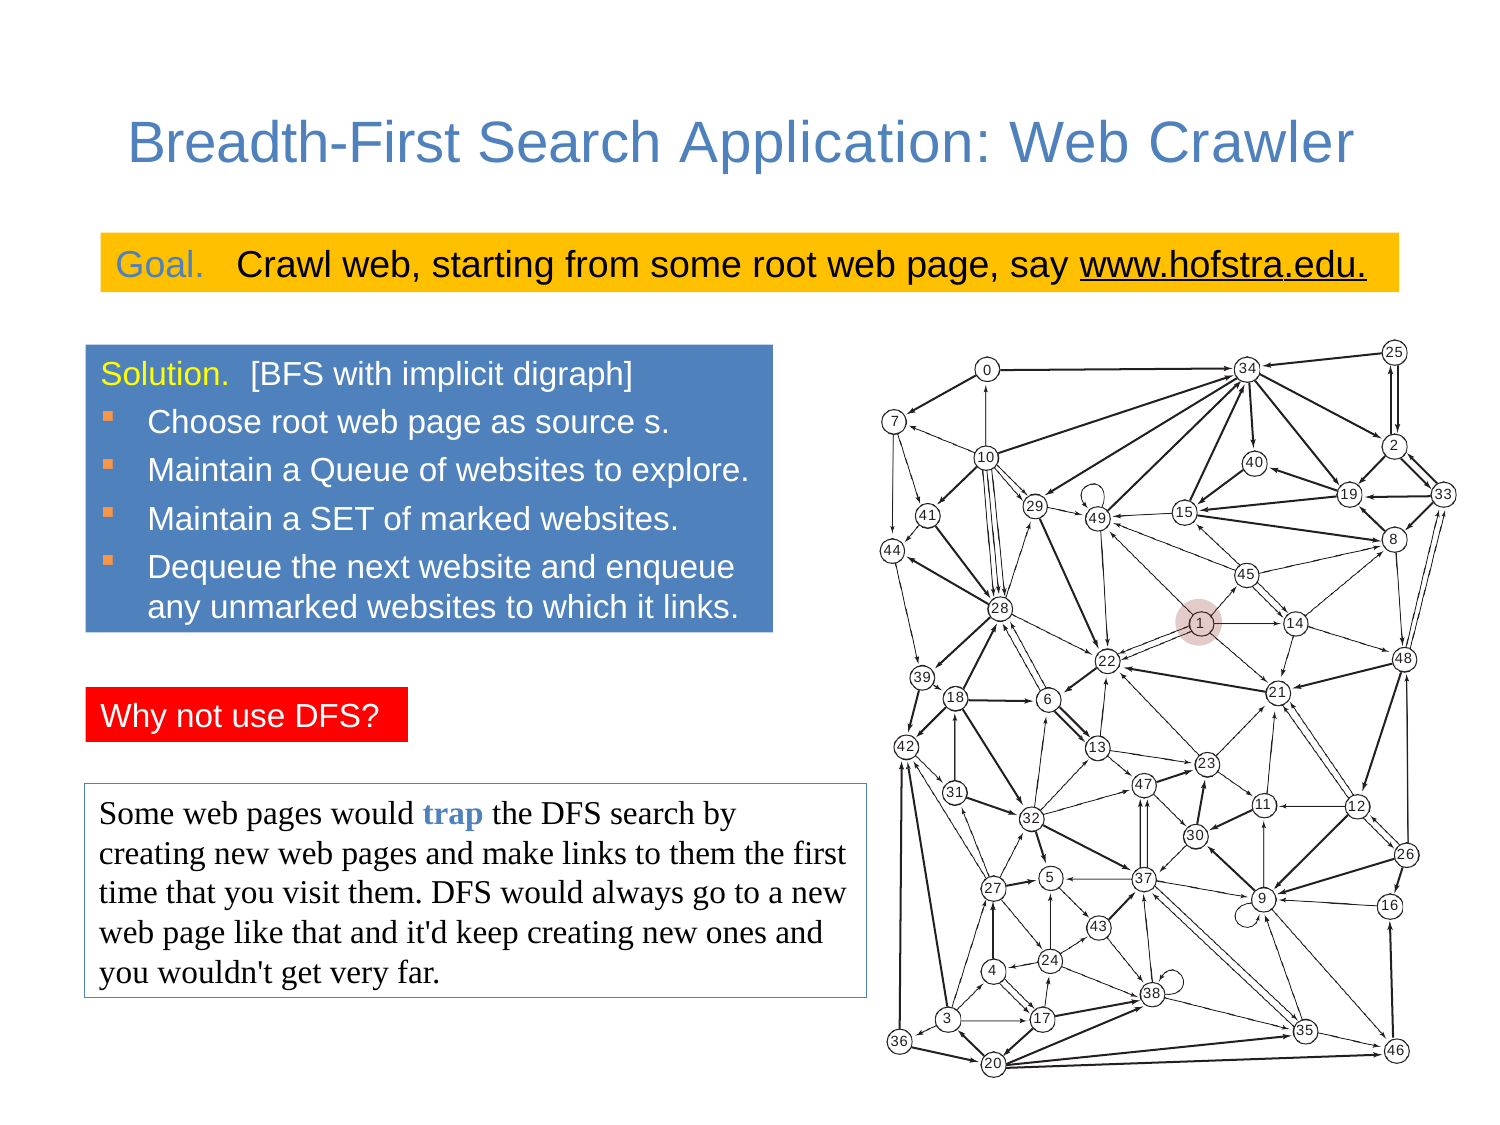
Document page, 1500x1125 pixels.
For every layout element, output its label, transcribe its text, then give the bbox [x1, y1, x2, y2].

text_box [879, 339, 1457, 1078]
text_box Some web pages would trap the DFS search by creating new web pages and make links to them the first time that you visit them. DFS would always go to a new web page like that and it'd keep creating new ones and you wouldn't get very far. [84, 783, 867, 998]
text_box Goal. Crawl web, starting from some root web page, say www.hofstra.edu. [100, 232, 1400, 293]
title Breadth-First Search Application: Web Crawler [75, 45, 1425, 233]
text_box Solution. [BFS with implicit digraph] Choose root web page as source s. Maintain a Queue of websites to explore. Maintain a SET of marked websites. Dequeue the next website and enqueue any unmarked websites to which it links. [85, 344, 773, 633]
text_box Why not use DFS? [85, 687, 408, 742]
